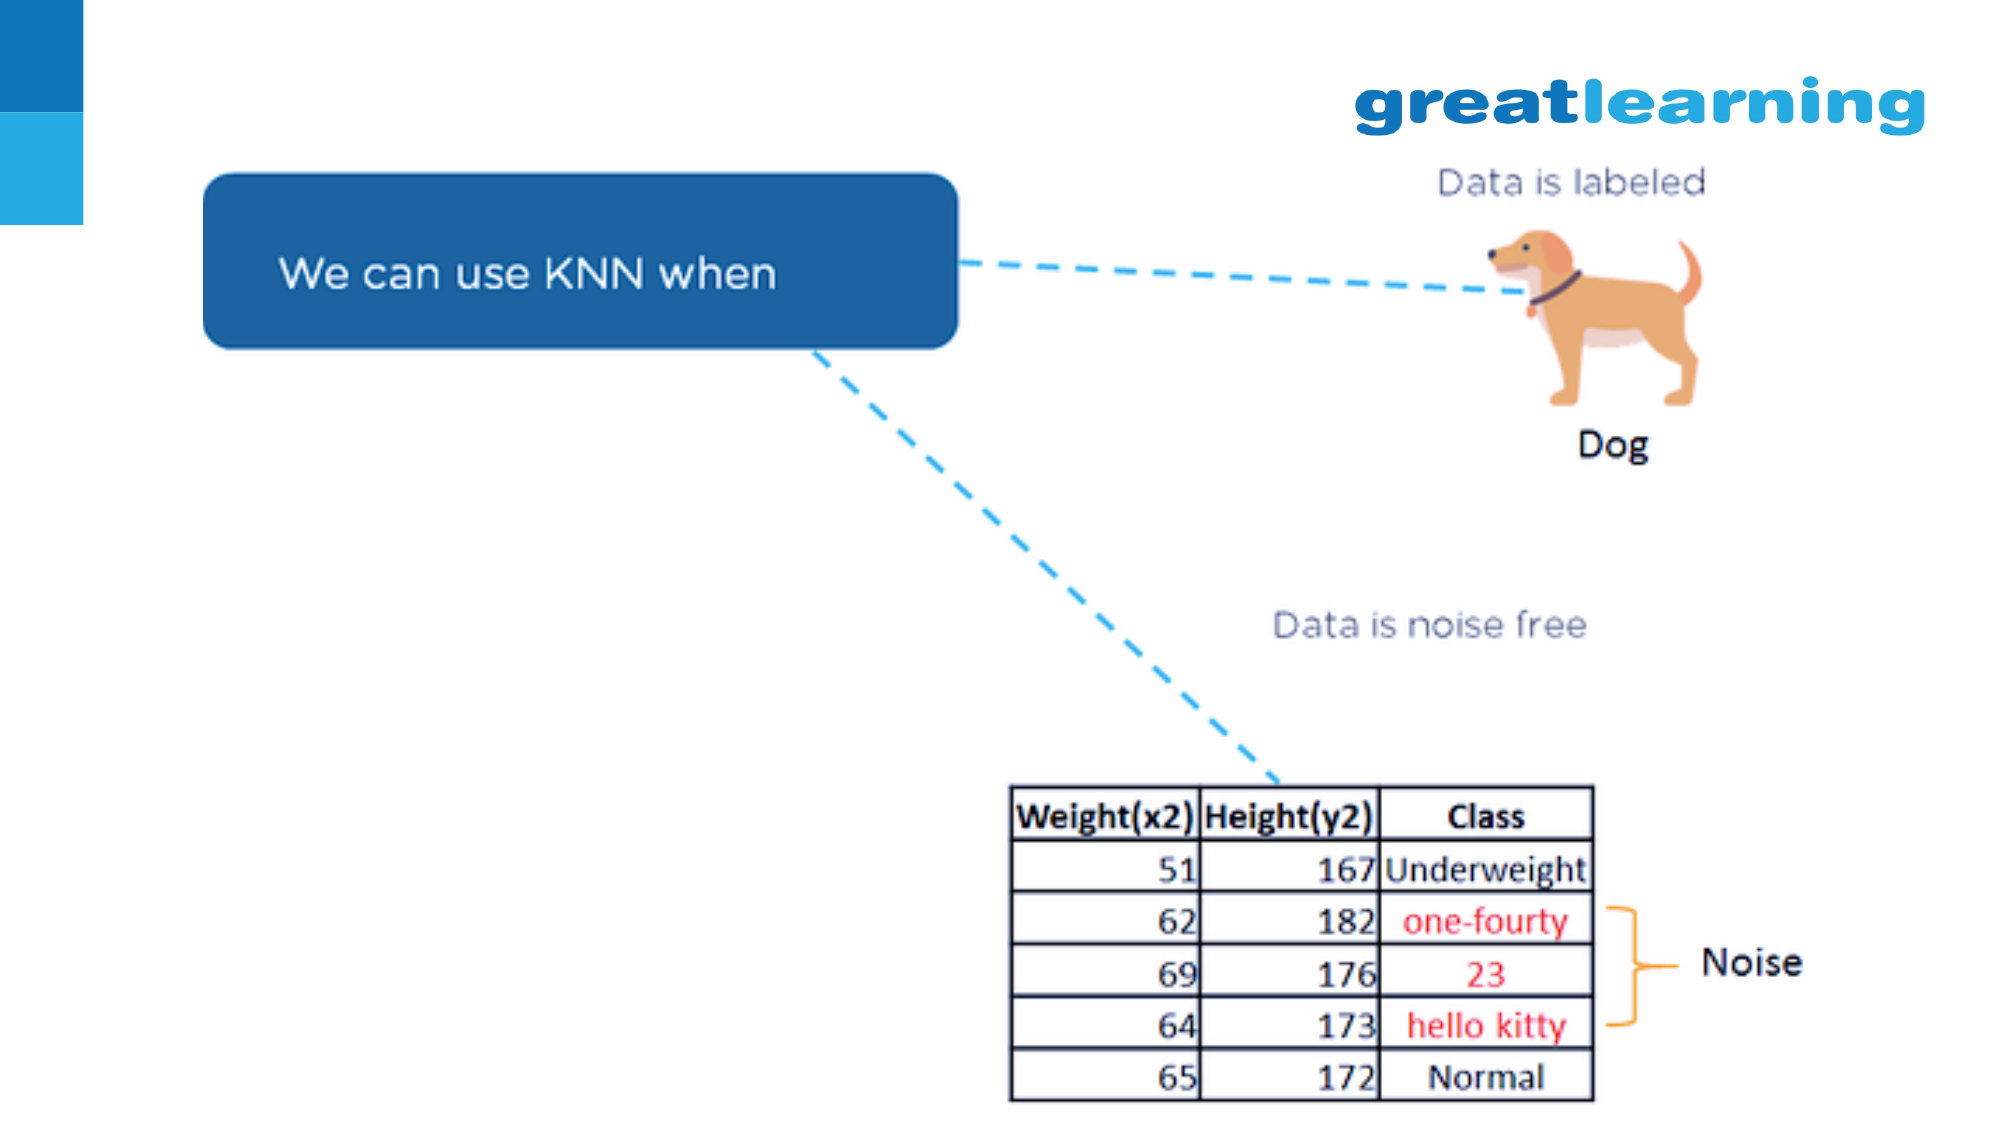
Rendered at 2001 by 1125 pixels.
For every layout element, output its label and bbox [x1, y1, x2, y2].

picture [203, 150, 1894, 1125]
picture [1344, 52, 1936, 145]
